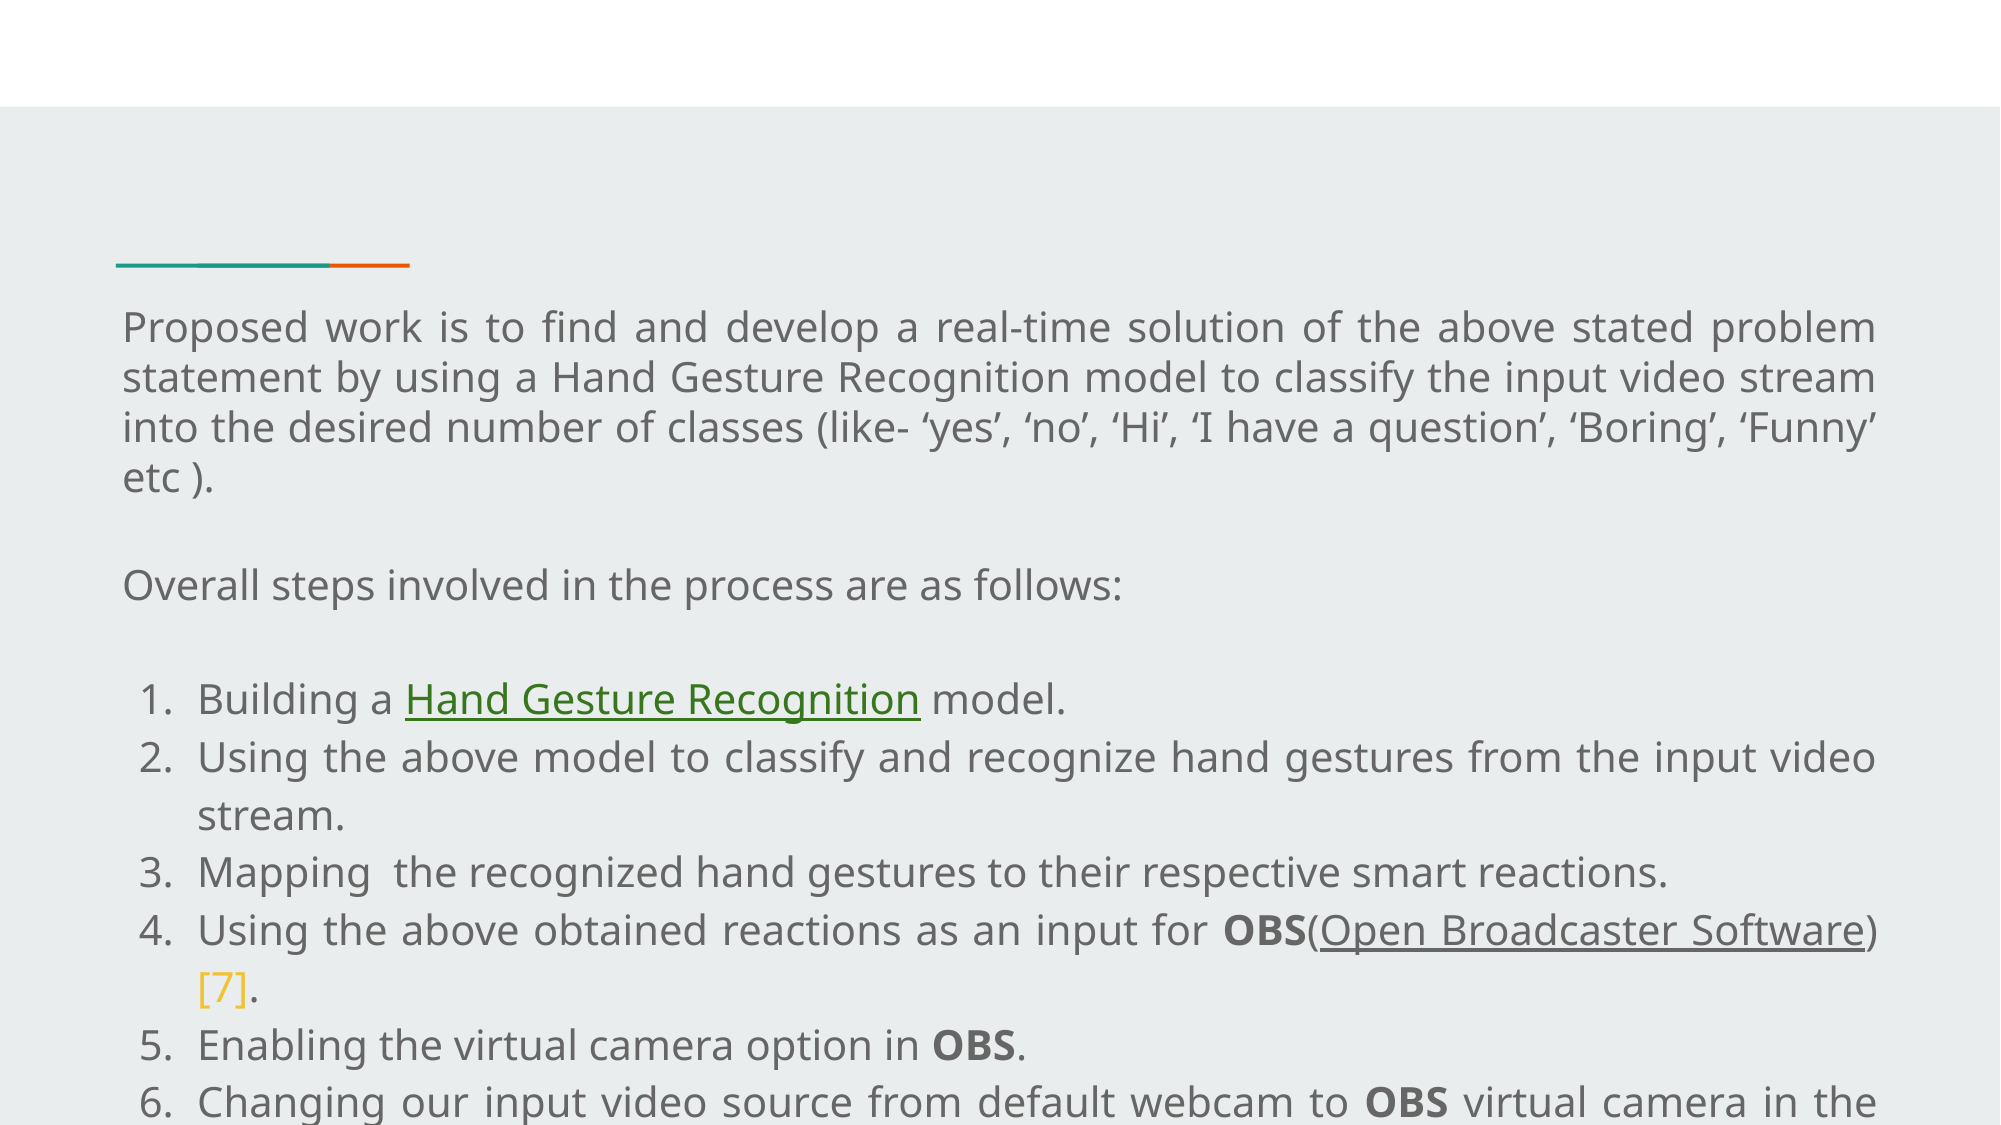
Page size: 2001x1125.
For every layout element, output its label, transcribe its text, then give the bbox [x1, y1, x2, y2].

subtitle Proposed work is to find and develop a real-time solution of the above stated problem statement by using a Hand Gesture Recognition model to classify the input video stream into the desired number of classes (like- ‘yes’, ‘no’, ‘Hi’, ‘I have a question’, ‘Boring’, ‘Funny’ etc ). Overall steps involved in the process are as follows: Building a Hand Gesture Recognition model. Using the above model to classify and recognize hand gestures from the input video stream. Mapping the recognized hand gestures to their respective smart reactions. Using the above obtained reactions as an input for OBS(Open Broadcaster Software)[7]. Enabling the virtual camera option in OBS. Changing our input video source from default webcam to OBS virtual camera in the online meeting platform (In our case - Zoom). [102, 280, 1898, 1094]
